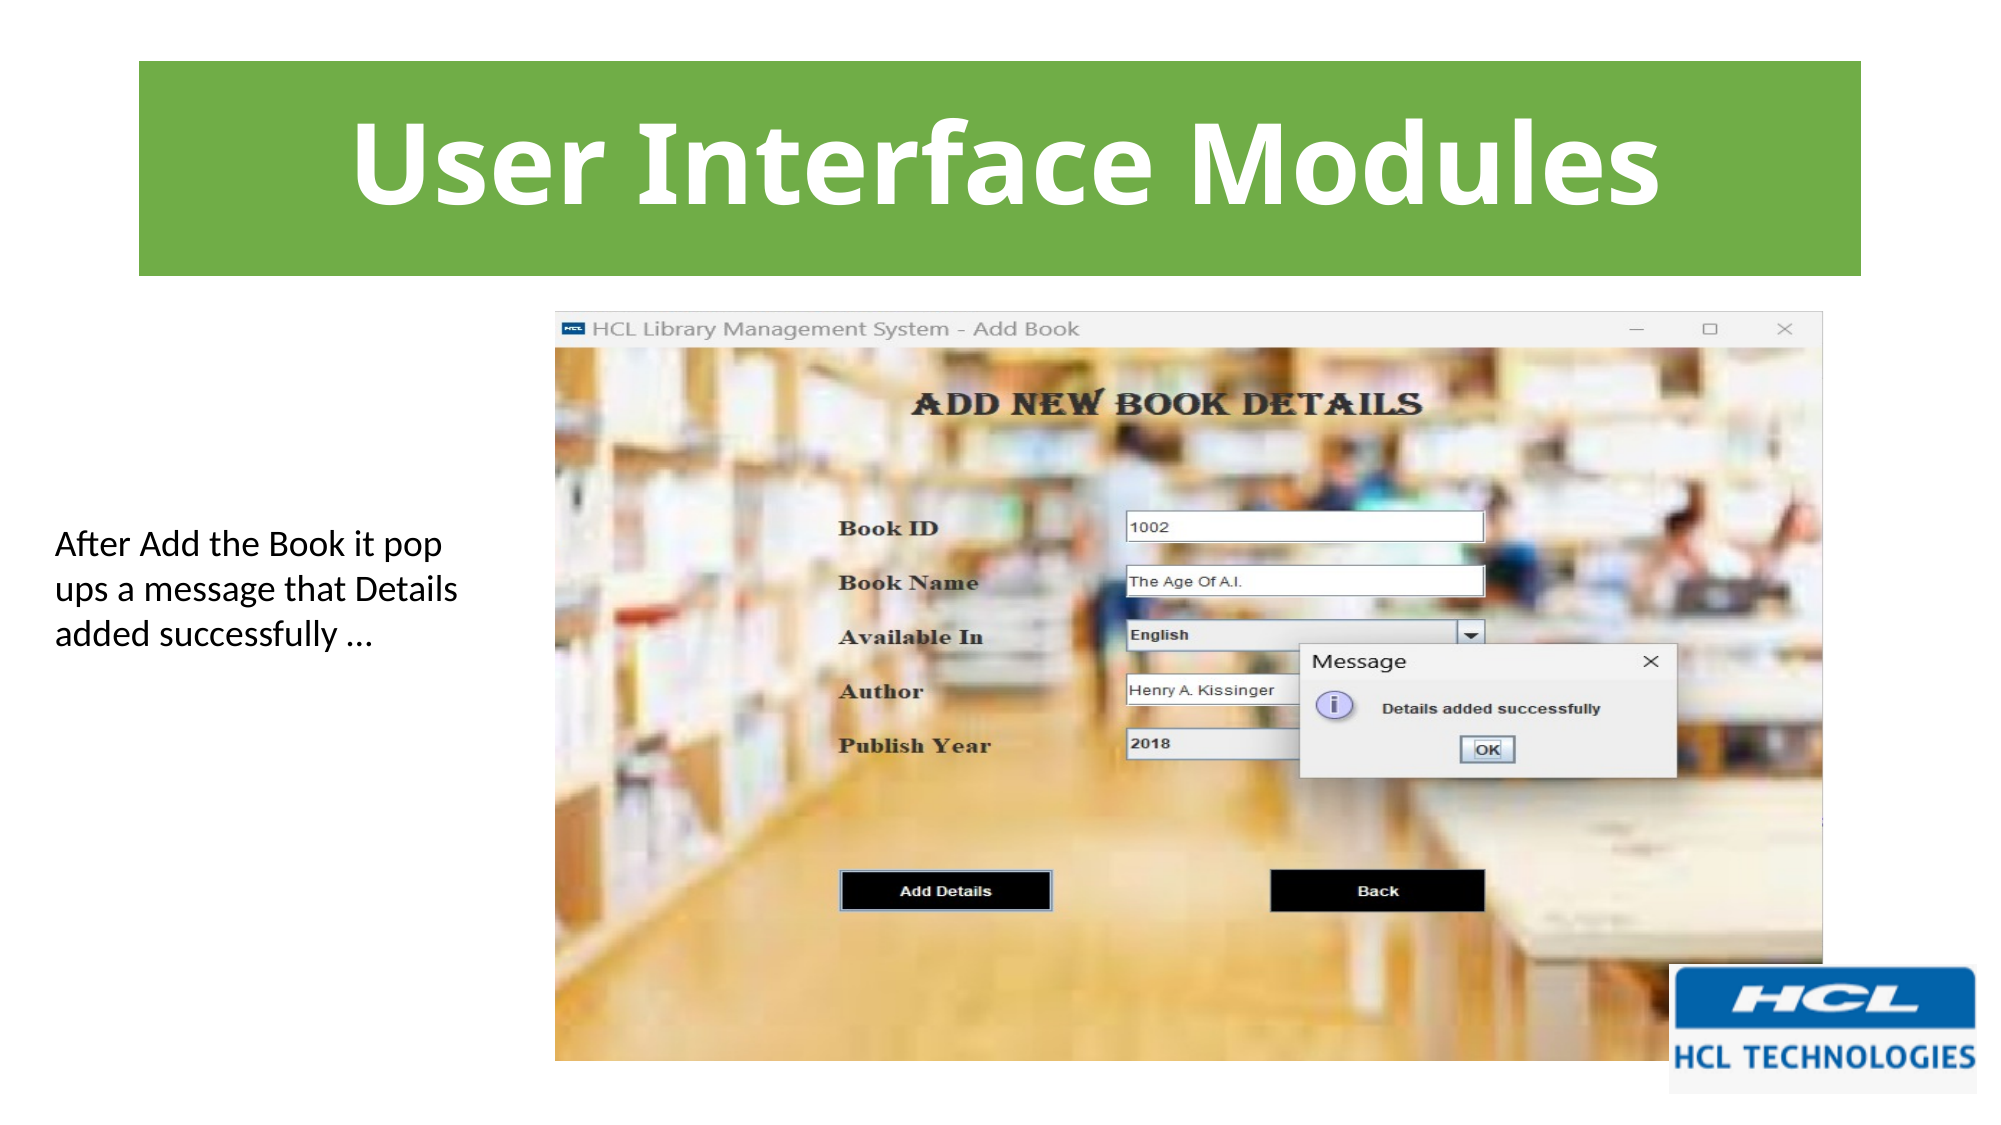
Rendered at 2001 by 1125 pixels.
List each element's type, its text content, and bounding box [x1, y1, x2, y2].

text_box After Add the Book it pop ups a message that Details added successfully … [40, 511, 491, 662]
picture [554, 311, 1977, 1094]
title User Interface Modules [136, 58, 1864, 279]
